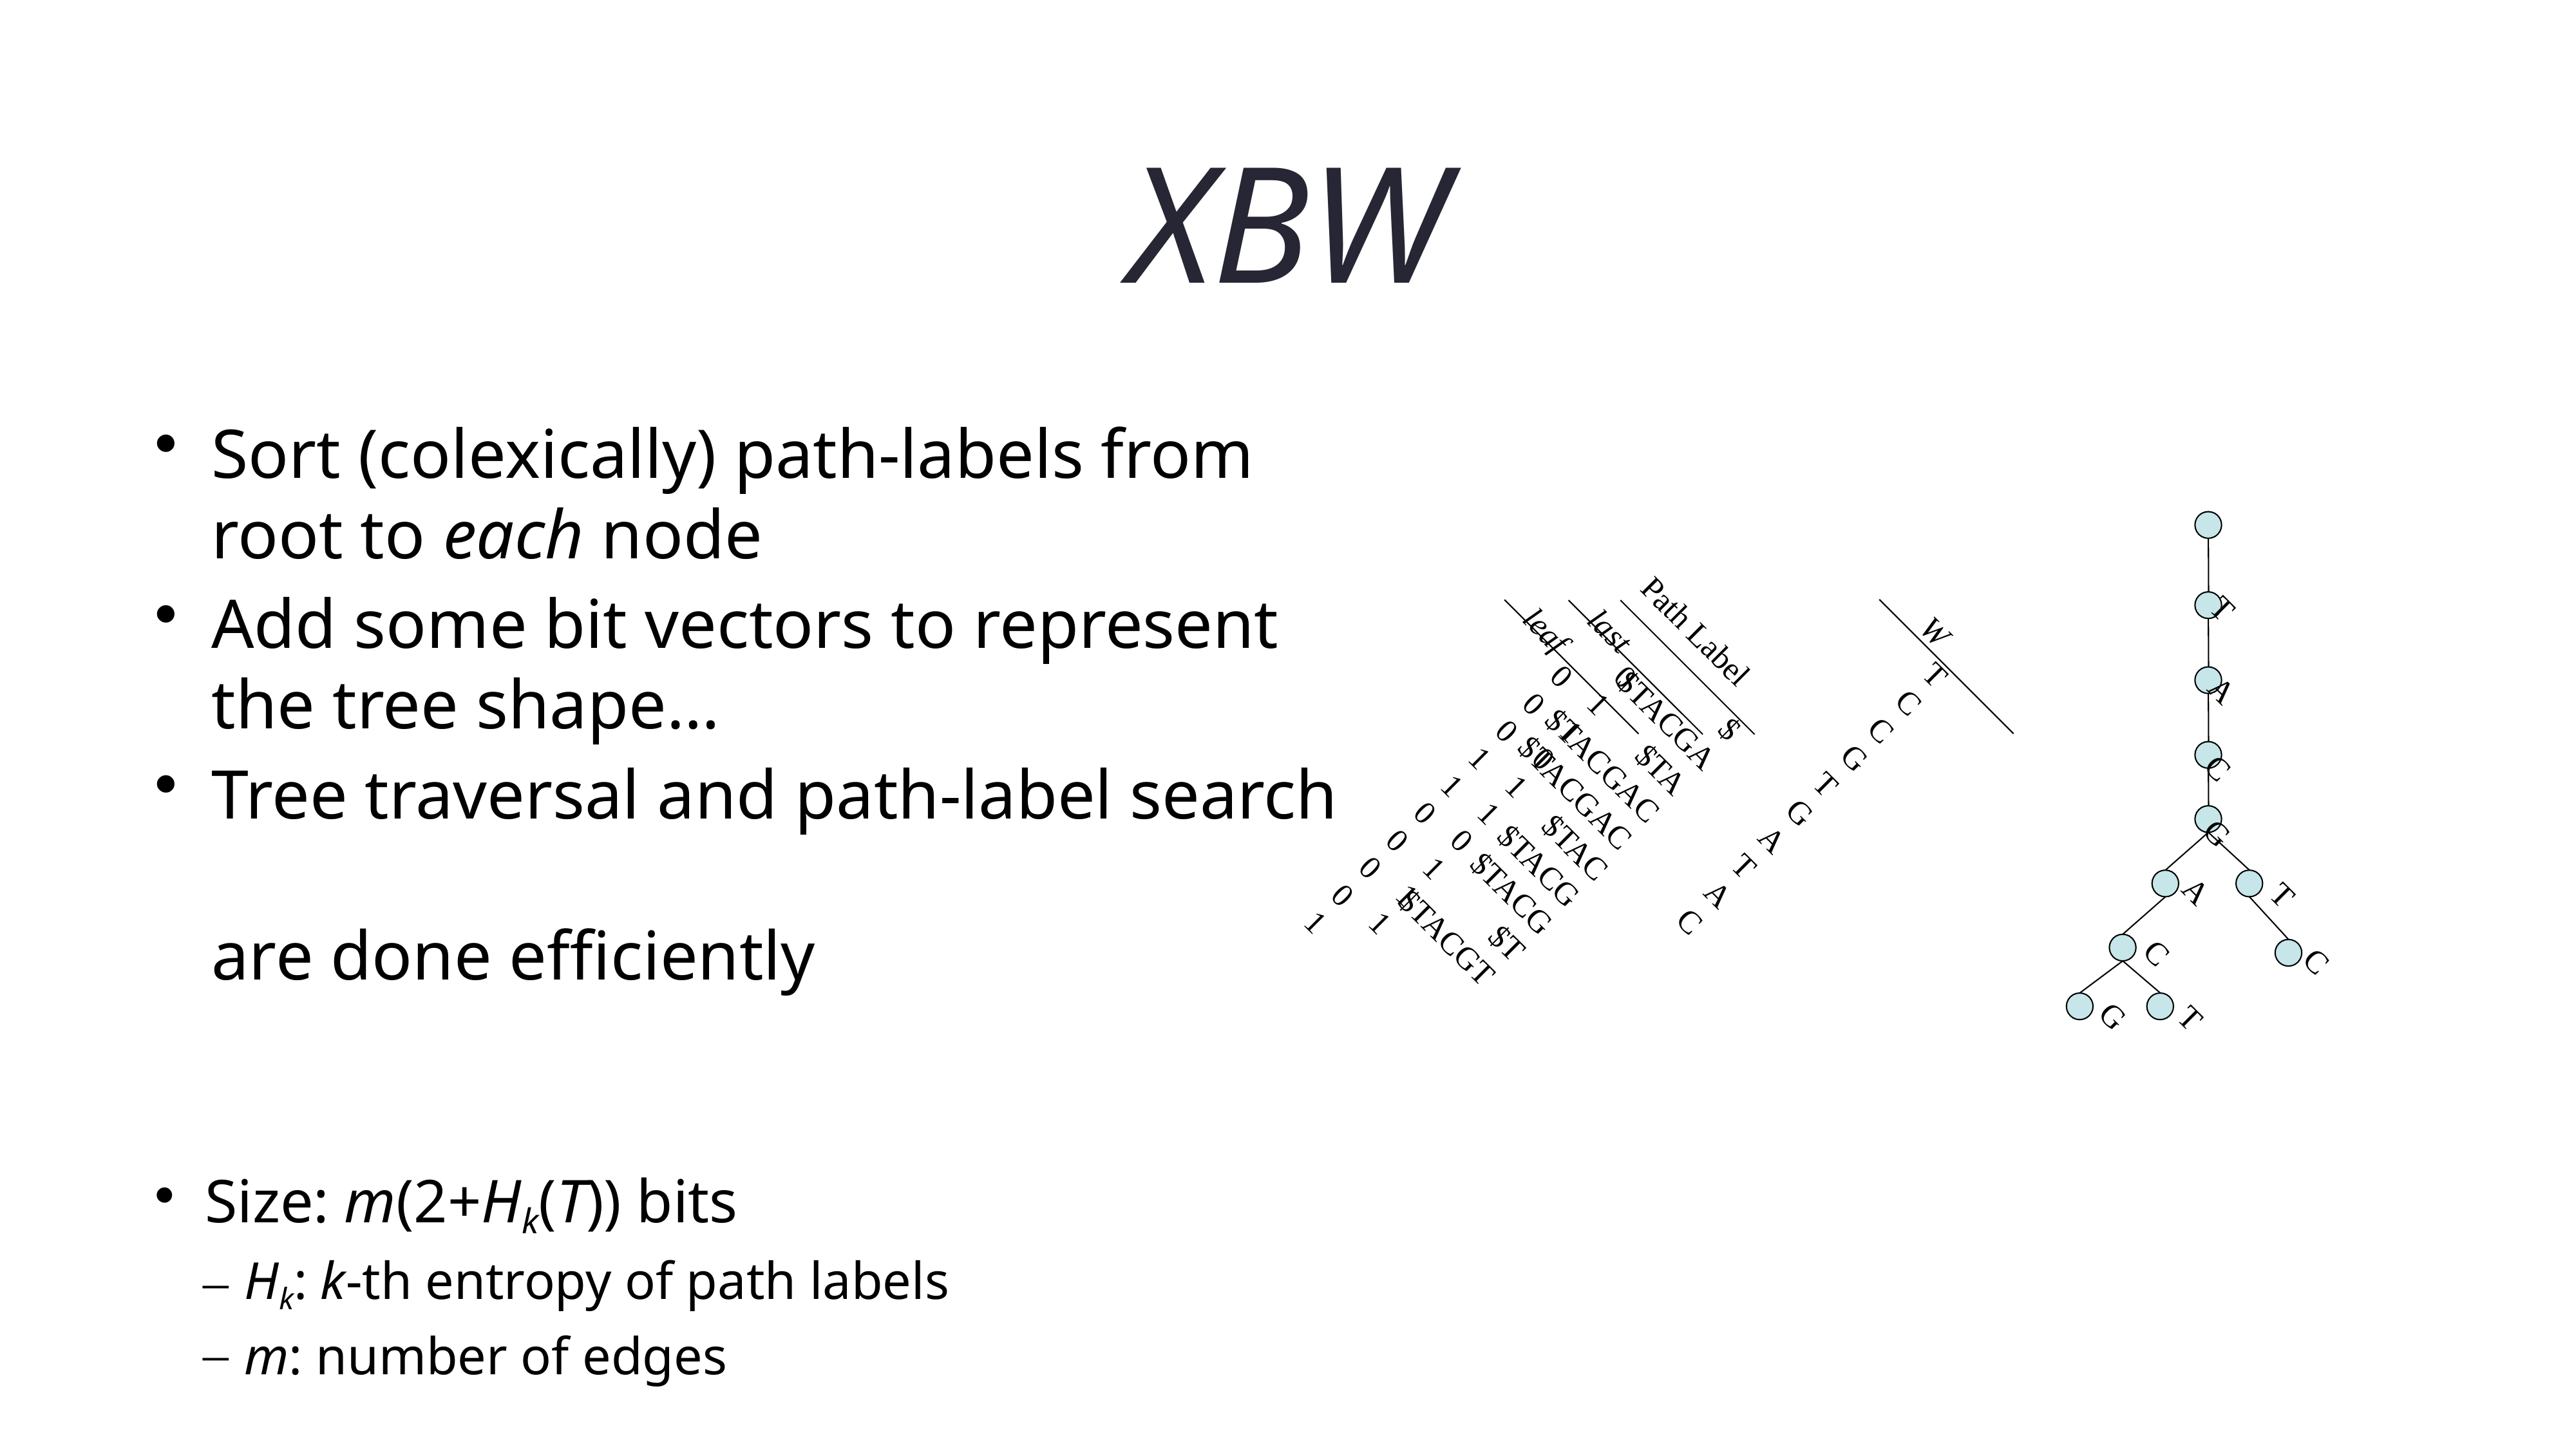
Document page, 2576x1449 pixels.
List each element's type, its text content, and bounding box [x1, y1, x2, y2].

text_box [2055, 511, 2394, 1076]
list Sort (colexically) path-labels from root to each node Add some bit vectors to represent the tree shape… Tree traversal and path-label search are done efficiently Size: m(2+Hk(T)) bits Hk: k-th entropy of path labels m: number of edges [142, 402, 1367, 1278]
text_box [1488, 553, 2014, 735]
title XBW [510, 37, 2066, 401]
